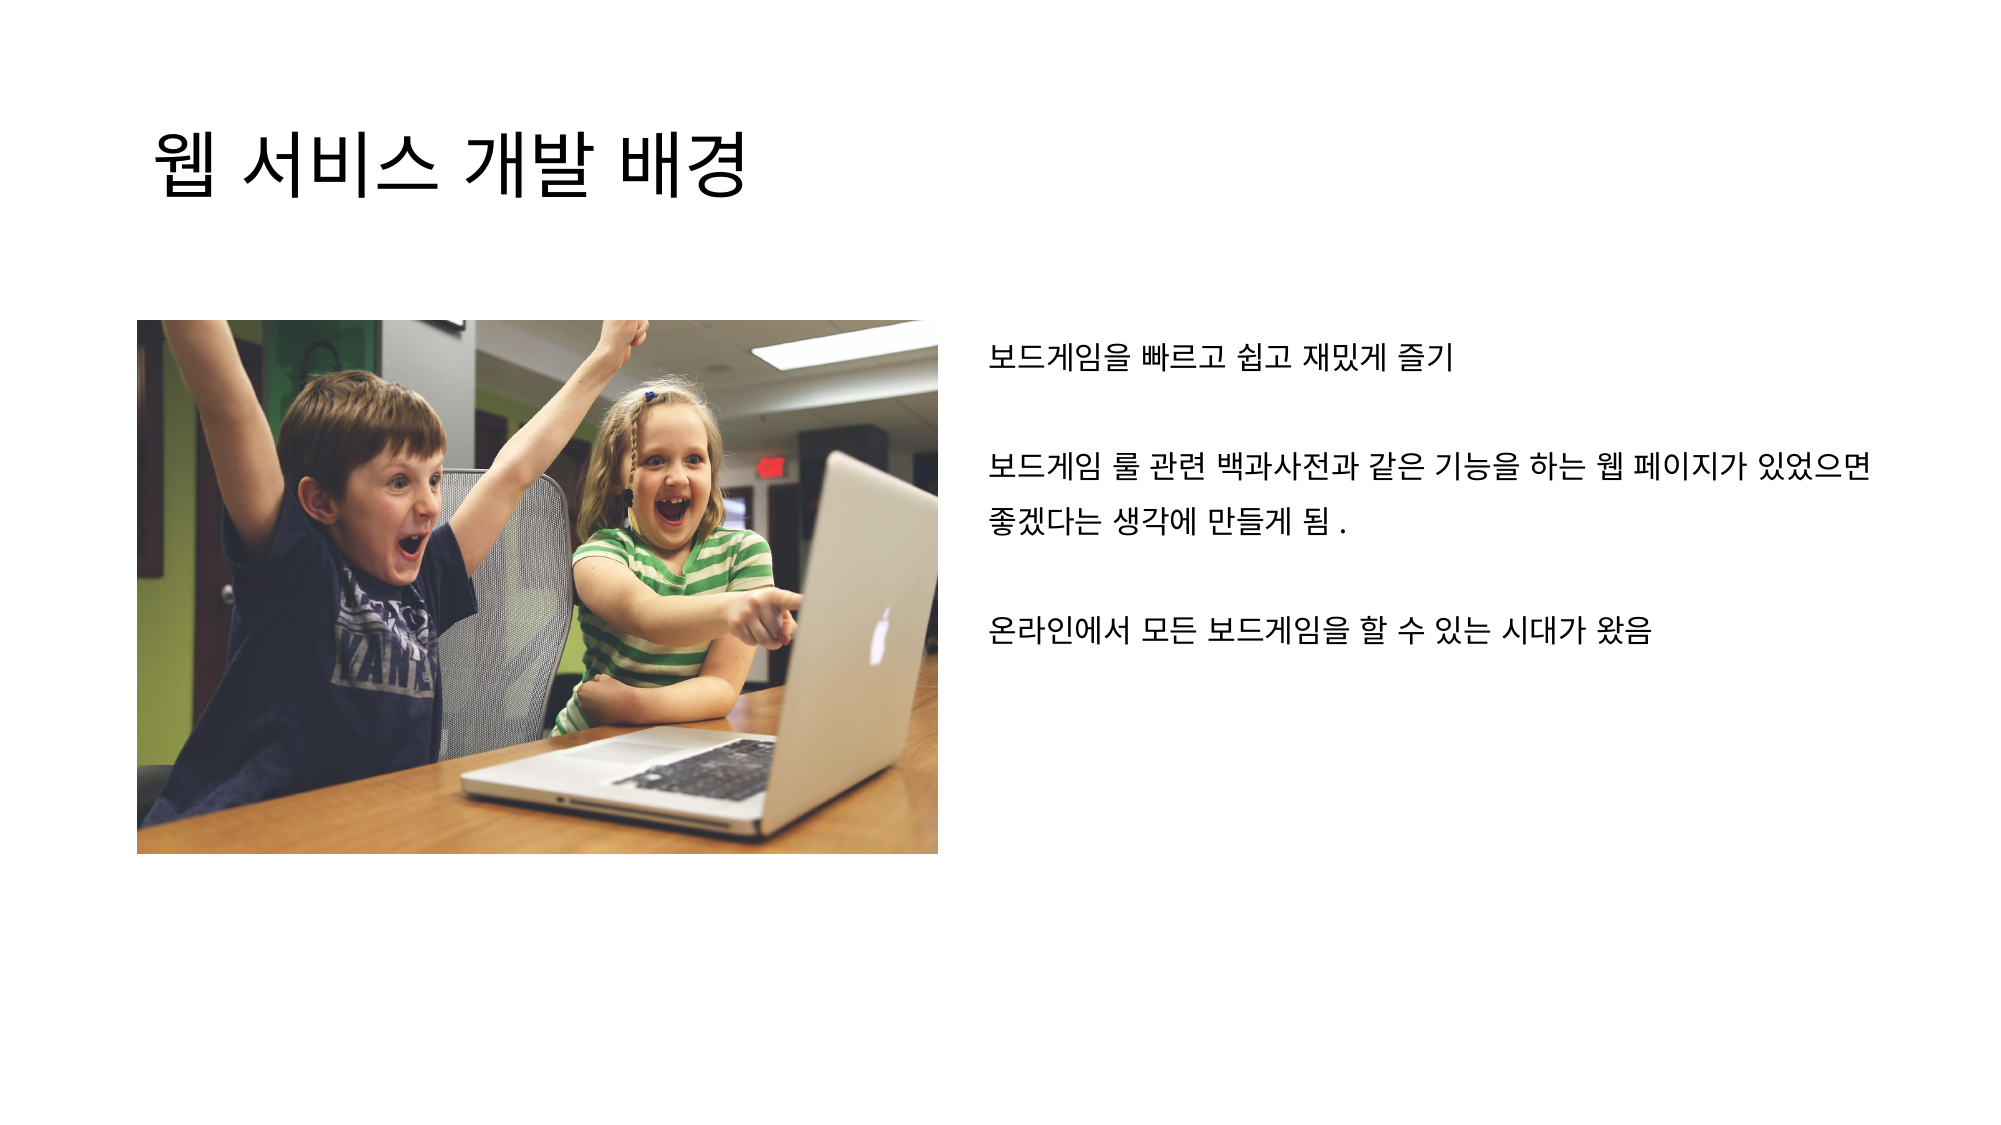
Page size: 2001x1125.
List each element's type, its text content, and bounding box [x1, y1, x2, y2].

picture [137, 320, 938, 854]
title 웹 서비스 개발 배경 [137, 59, 1863, 278]
text_box 보드게임을 빠르고 쉽고 재밌게 즐기 보드게임 룰 관련 백과사전과 같은 기능을 하는 웹 페이지가 있었으면 좋겠다는 생각에 만들게 됨. 온라인에서 모든 보드게임을 할 수 있는 시대가 왔음 [973, 277, 2000, 936]
